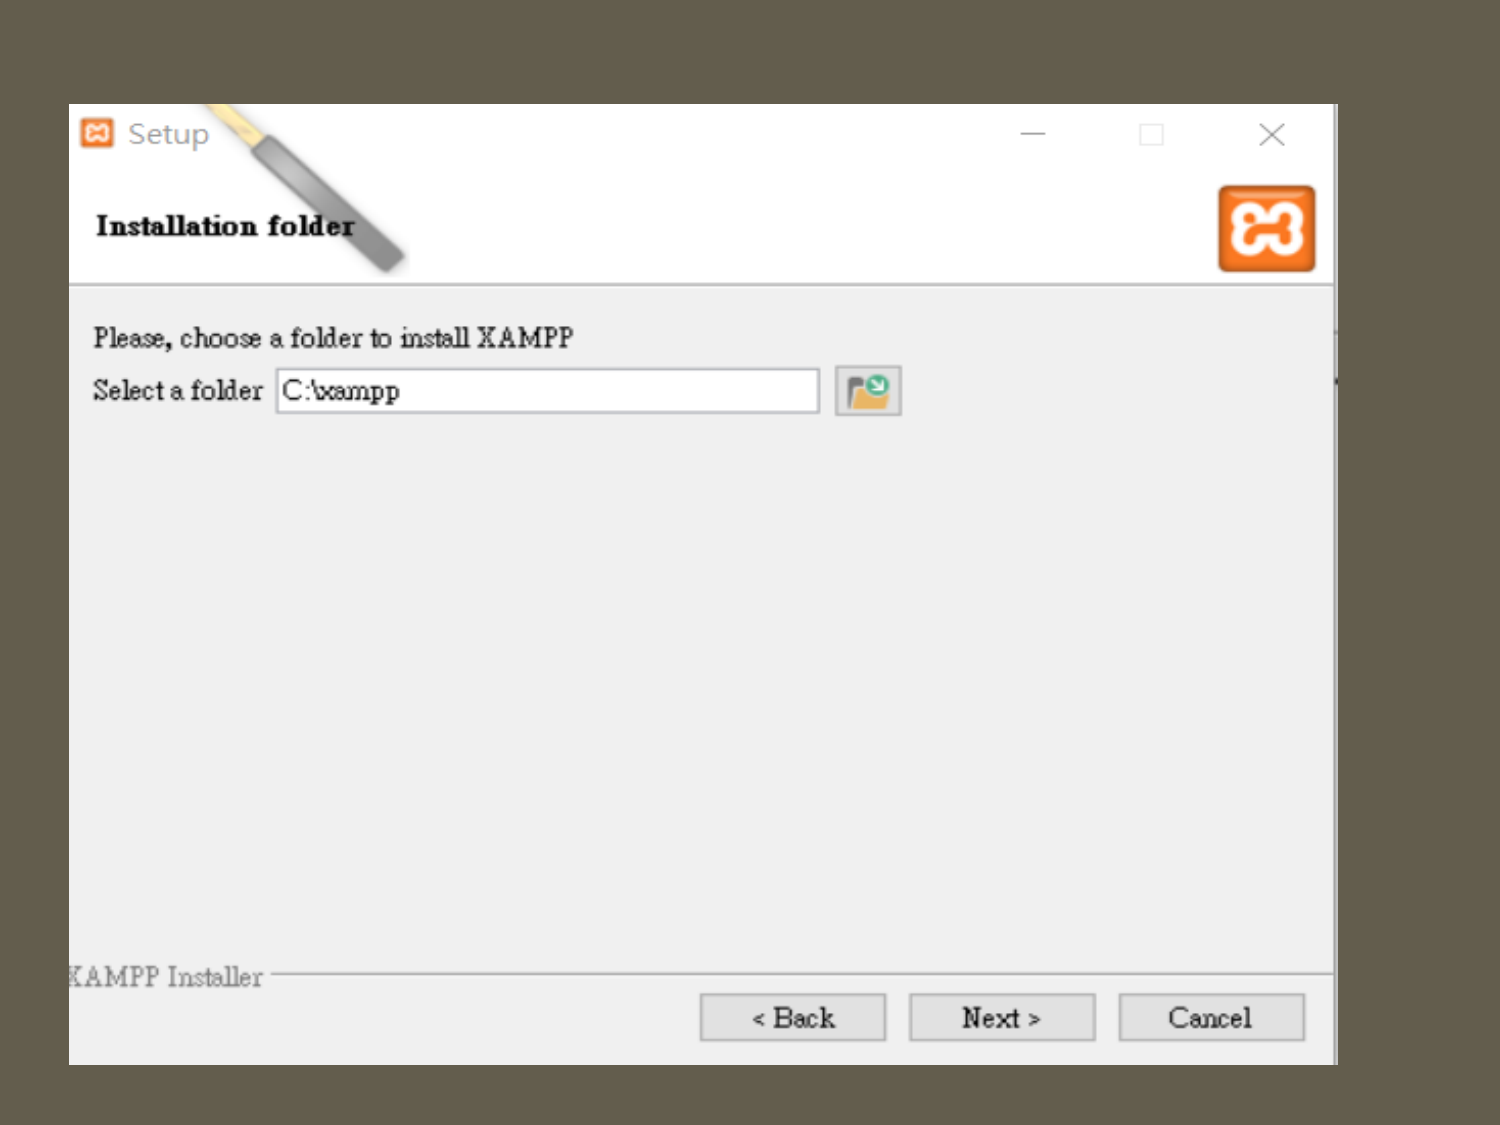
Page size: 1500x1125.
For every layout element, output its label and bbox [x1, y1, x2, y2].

list [69, 104, 1338, 1065]
